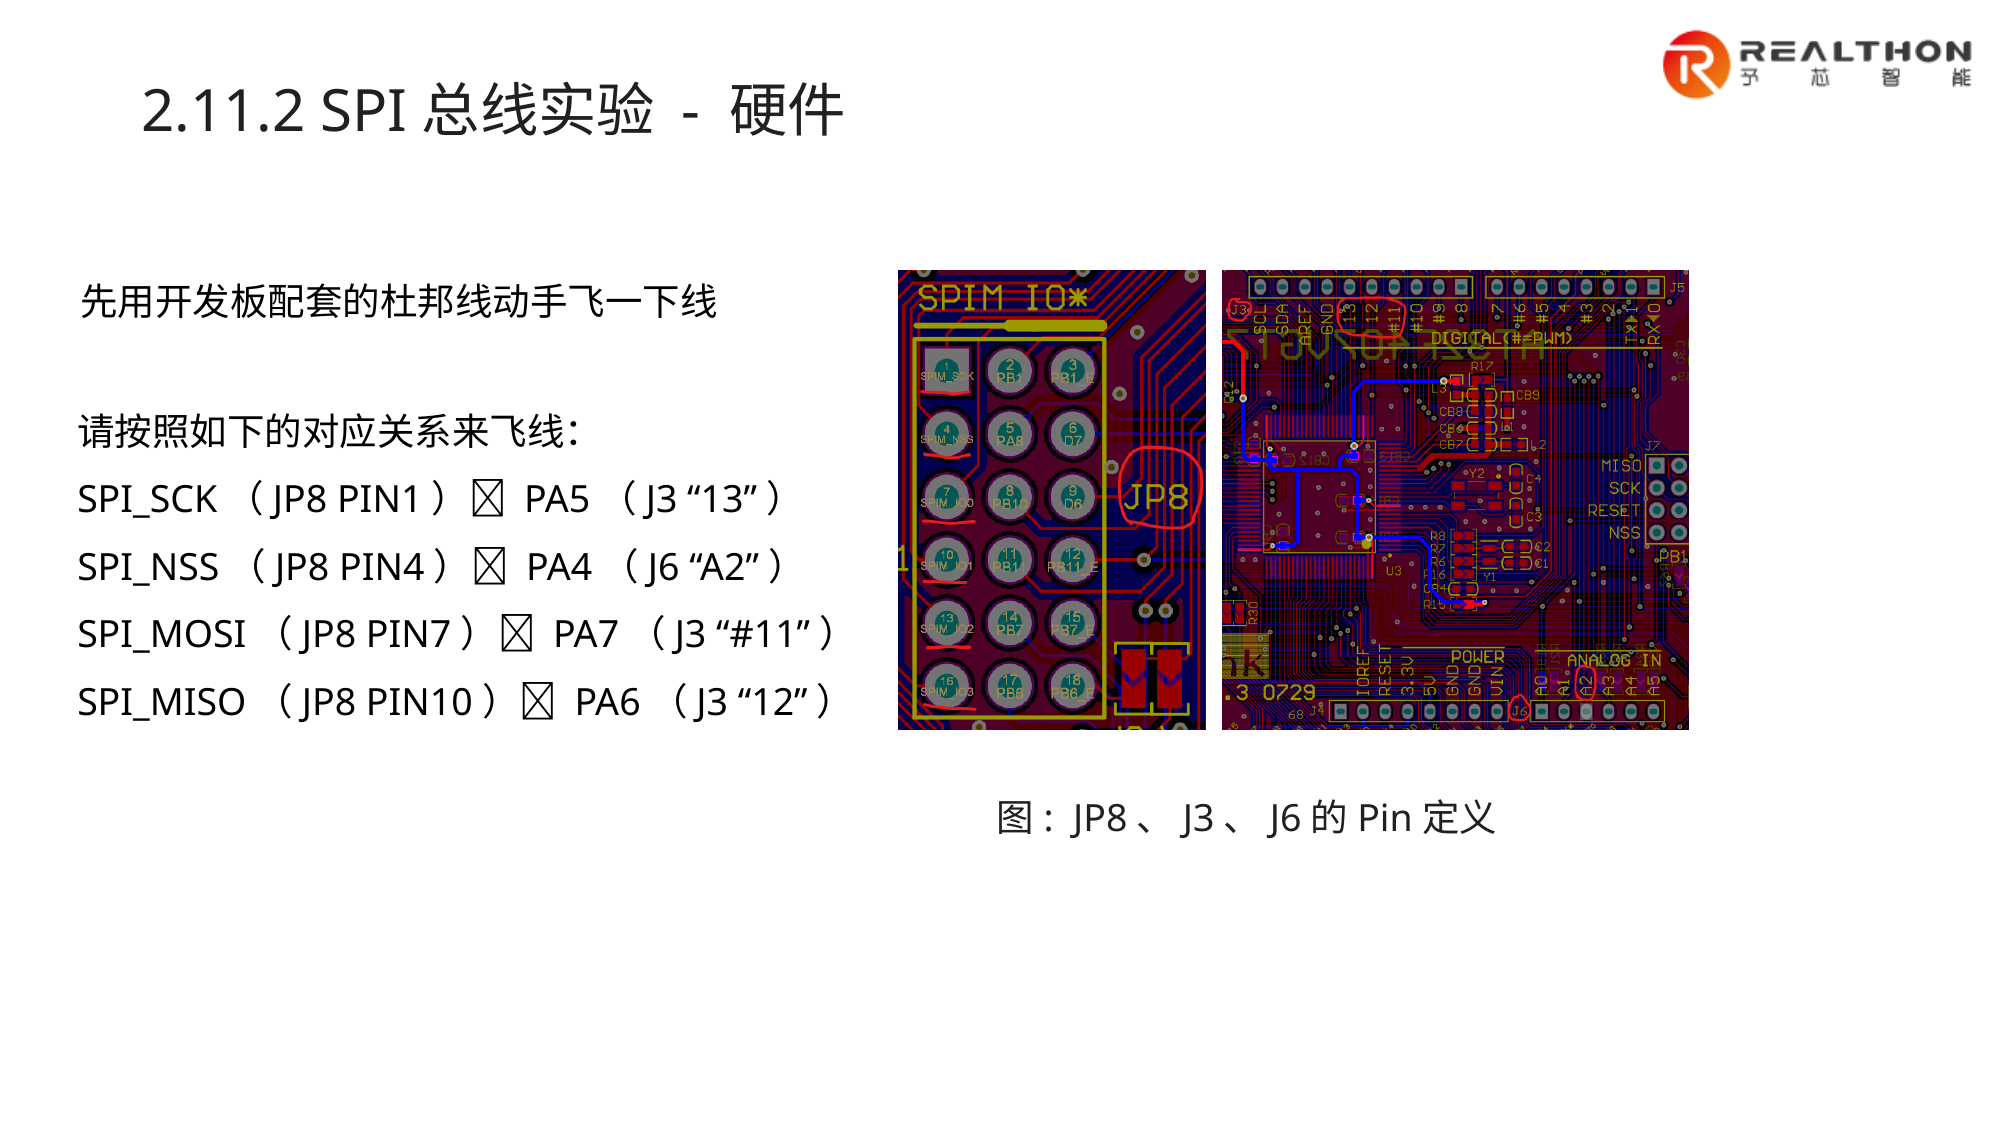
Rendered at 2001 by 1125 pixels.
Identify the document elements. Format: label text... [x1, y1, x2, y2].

picture [1640, 0, 2000, 128]
text_box 图: JP8、J3、J6的Pin定义 [961, 786, 1533, 847]
text_box 请按照如下的对应关系来飞线： SPI_SCK（JP8 PIN1） PA5（J3 “13”） SPI_NSS（JP8 PIN4） PA4（J6 “A2”） SPI_MOSI（JP8 PIN7） PA7（J3 “#11”） SPI_MISO（JP8 PIN10） PA6（J3 “12”） [62, 378, 873, 731]
picture [898, 270, 1206, 730]
picture [1222, 270, 1689, 730]
list 2.11.2 SPI总线实验 - 硬件 [126, 56, 1103, 169]
text_box 先用开发板配套的杜邦线动手飞一下线 [65, 270, 898, 331]
